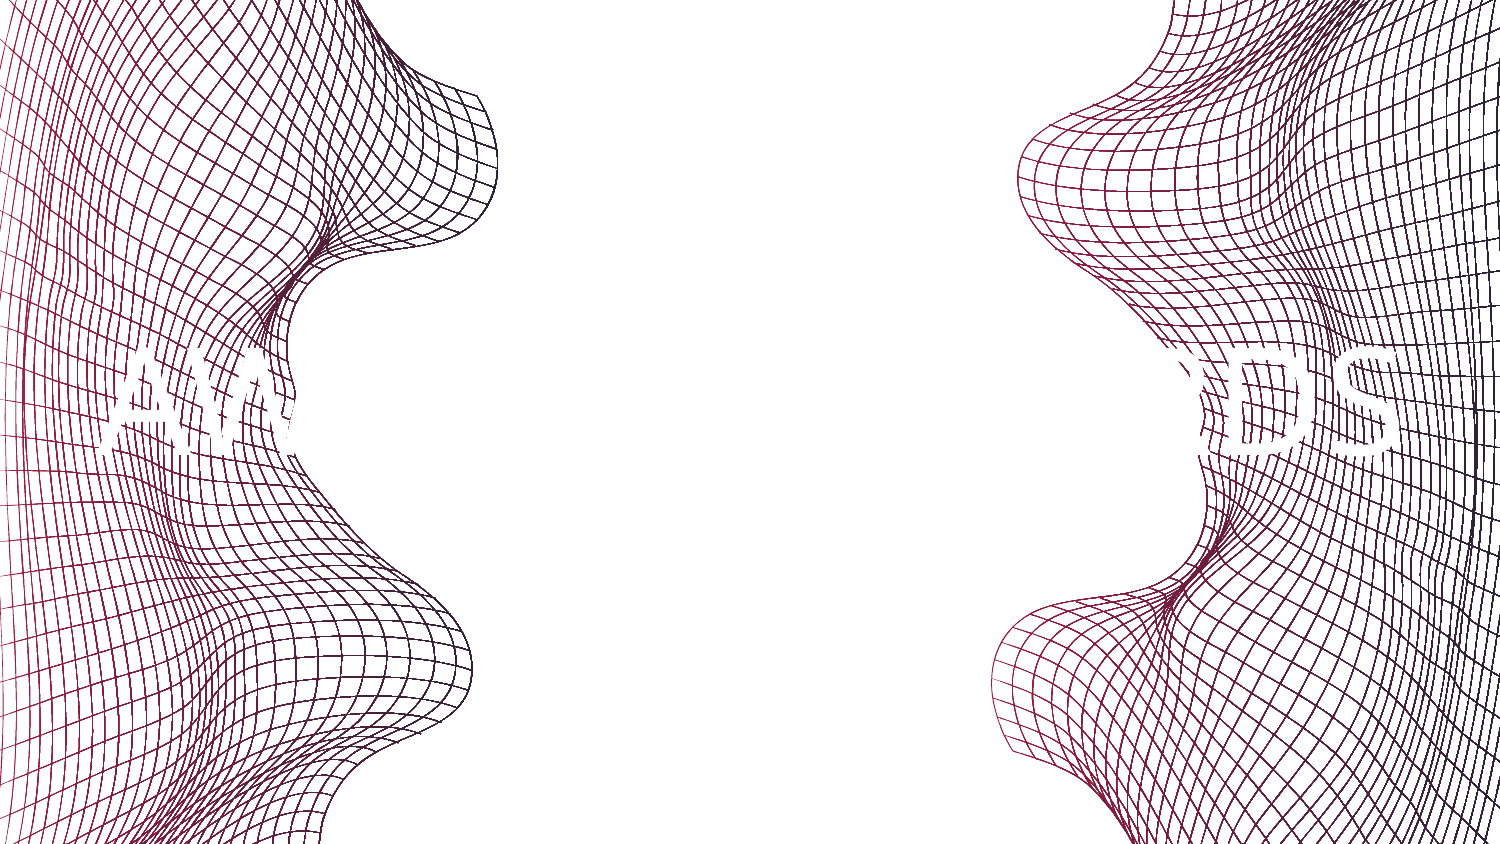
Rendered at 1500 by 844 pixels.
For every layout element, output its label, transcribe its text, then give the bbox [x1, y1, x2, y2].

text_box Because key words are great for catching your audience’s attention [280, 478, 1224, 528]
text_box AWESOME WORDS [46, 316, 1457, 501]
